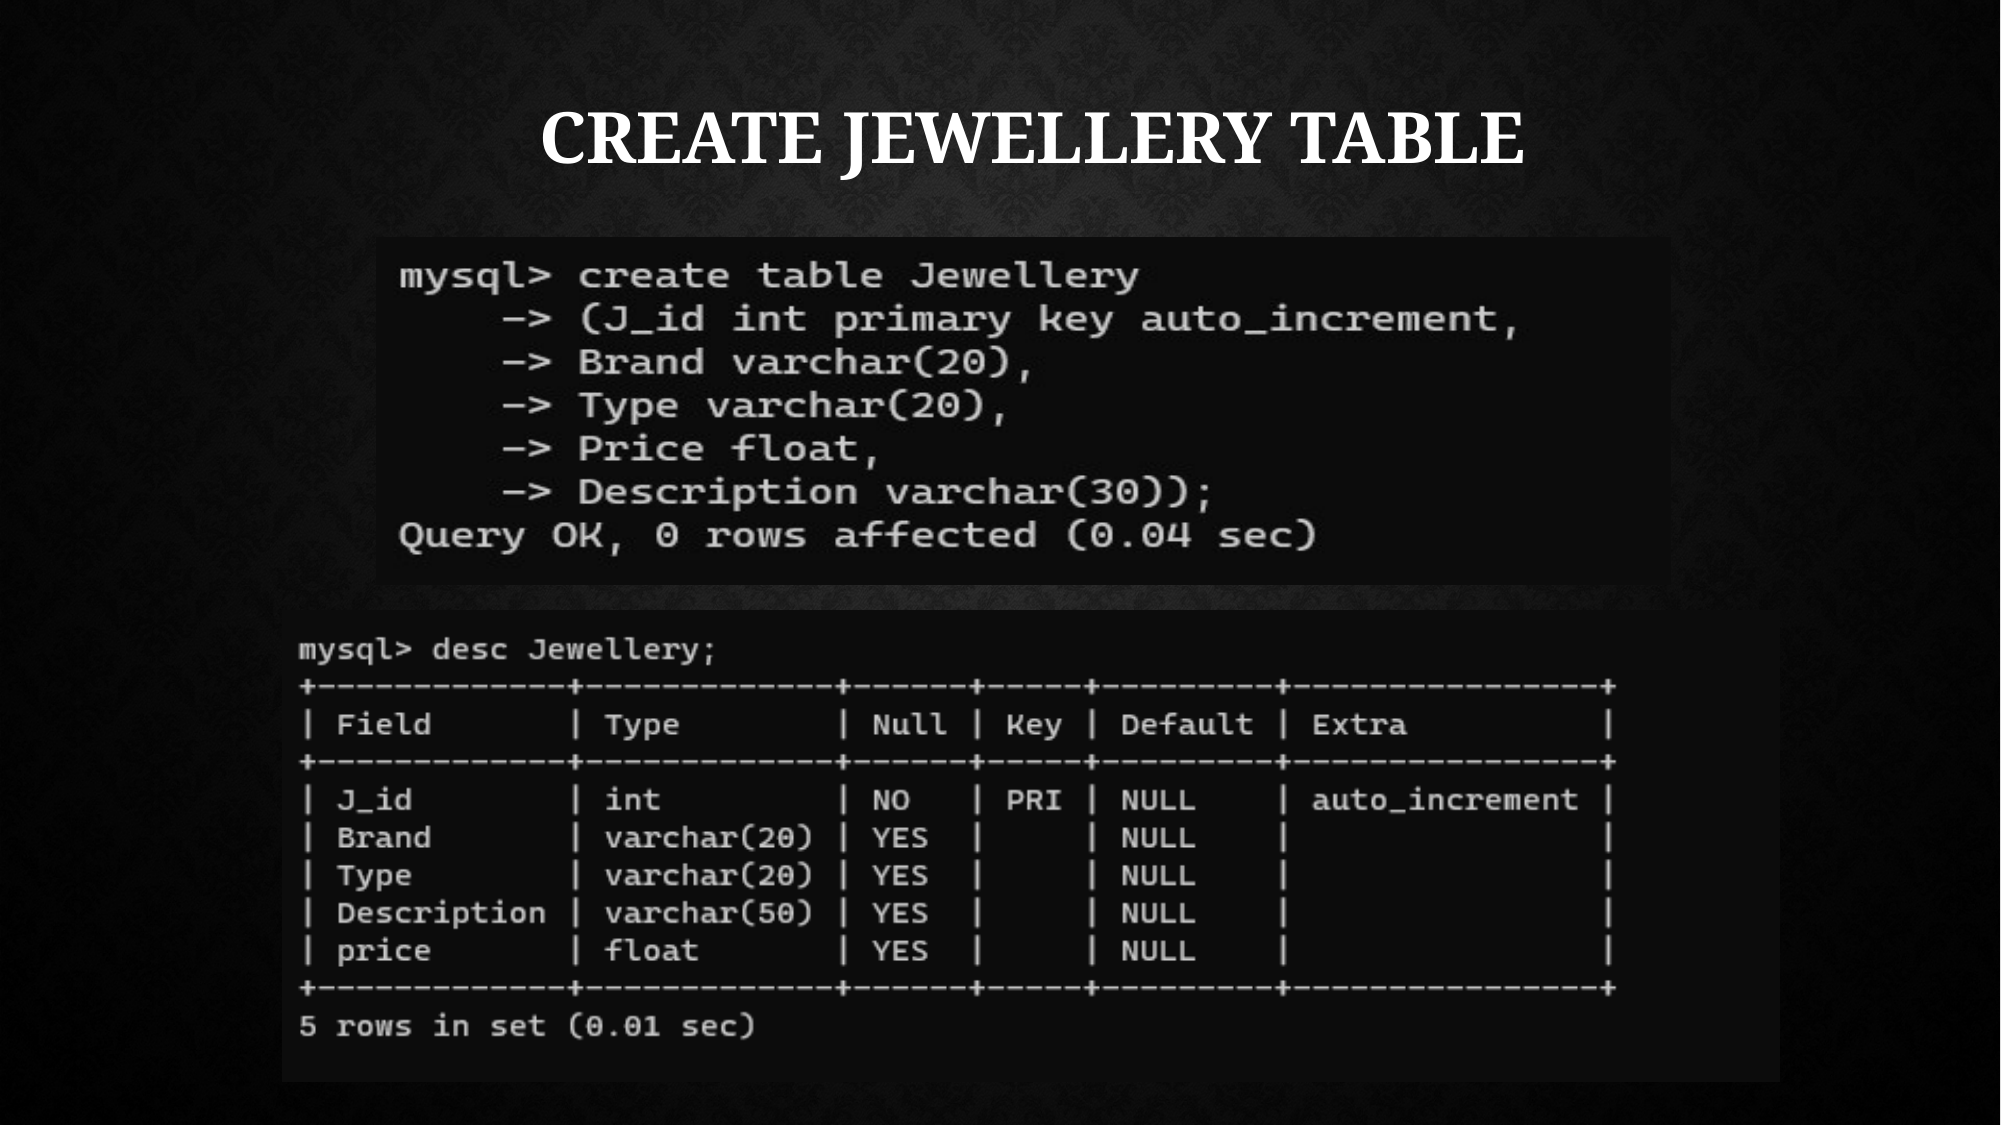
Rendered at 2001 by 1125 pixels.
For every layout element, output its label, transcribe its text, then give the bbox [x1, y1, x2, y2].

picture [282, 609, 1780, 1082]
title Create jewellery table [353, 43, 1694, 238]
picture [376, 236, 1672, 585]
